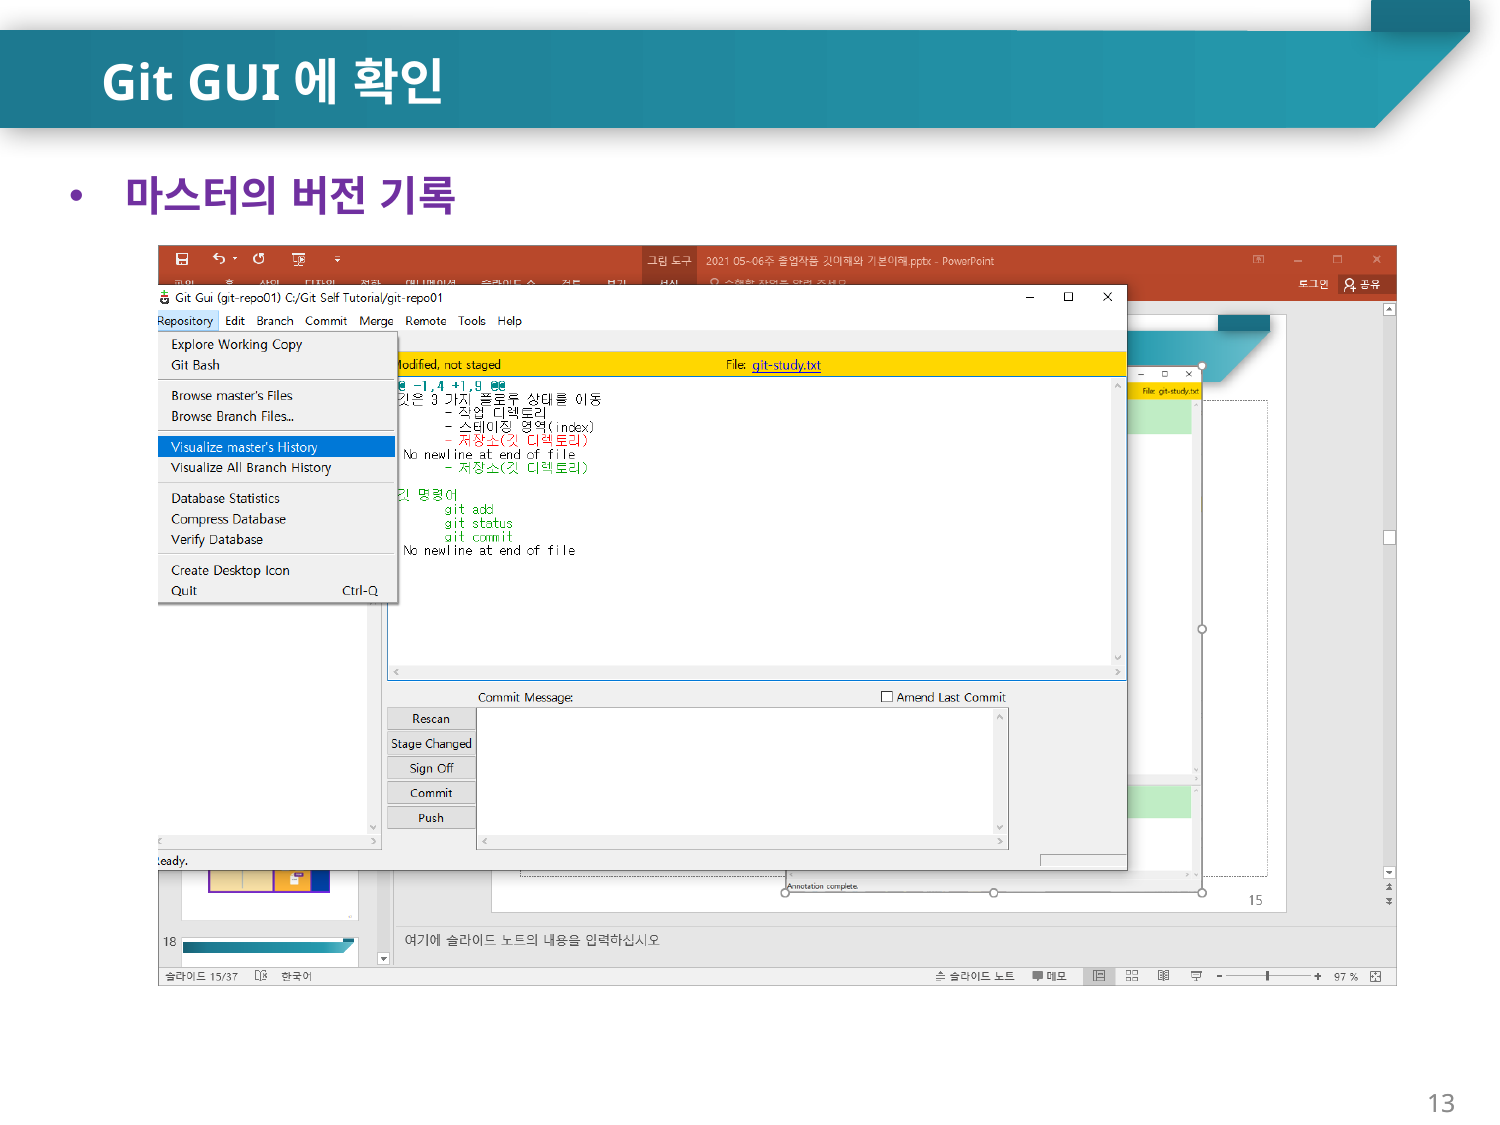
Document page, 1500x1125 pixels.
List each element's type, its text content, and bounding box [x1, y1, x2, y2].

list Git GUI에 확인 [101, 50, 1306, 118]
list 마스터의 버전 기록 [54, 162, 1461, 1058]
picture [157, 245, 1398, 987]
slide_number 13 [1120, 1084, 1471, 1124]
